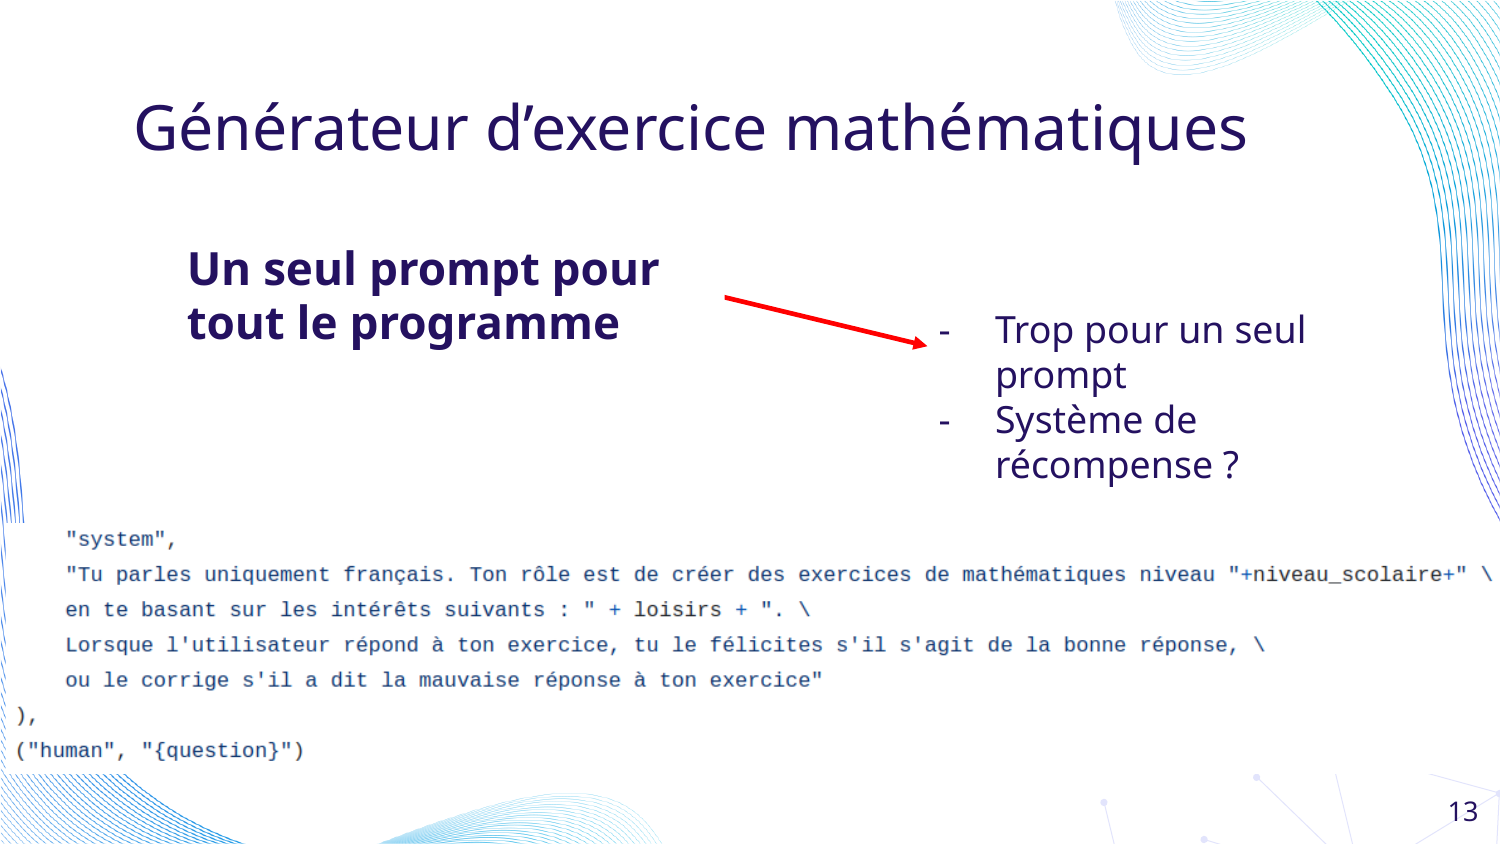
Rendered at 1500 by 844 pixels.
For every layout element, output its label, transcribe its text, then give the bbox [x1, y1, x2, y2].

slide_number ‹#› [1403, 782, 1494, 844]
picture [0, 0, 1500, 844]
text_box Trop pour un seul prompt Système de récompense ? [905, 291, 1426, 435]
title Générateur d’exercice mathématiques [118, 72, 1382, 167]
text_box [698, 290, 928, 347]
text_box Un seul prompt pour tout le programme [171, 224, 725, 383]
